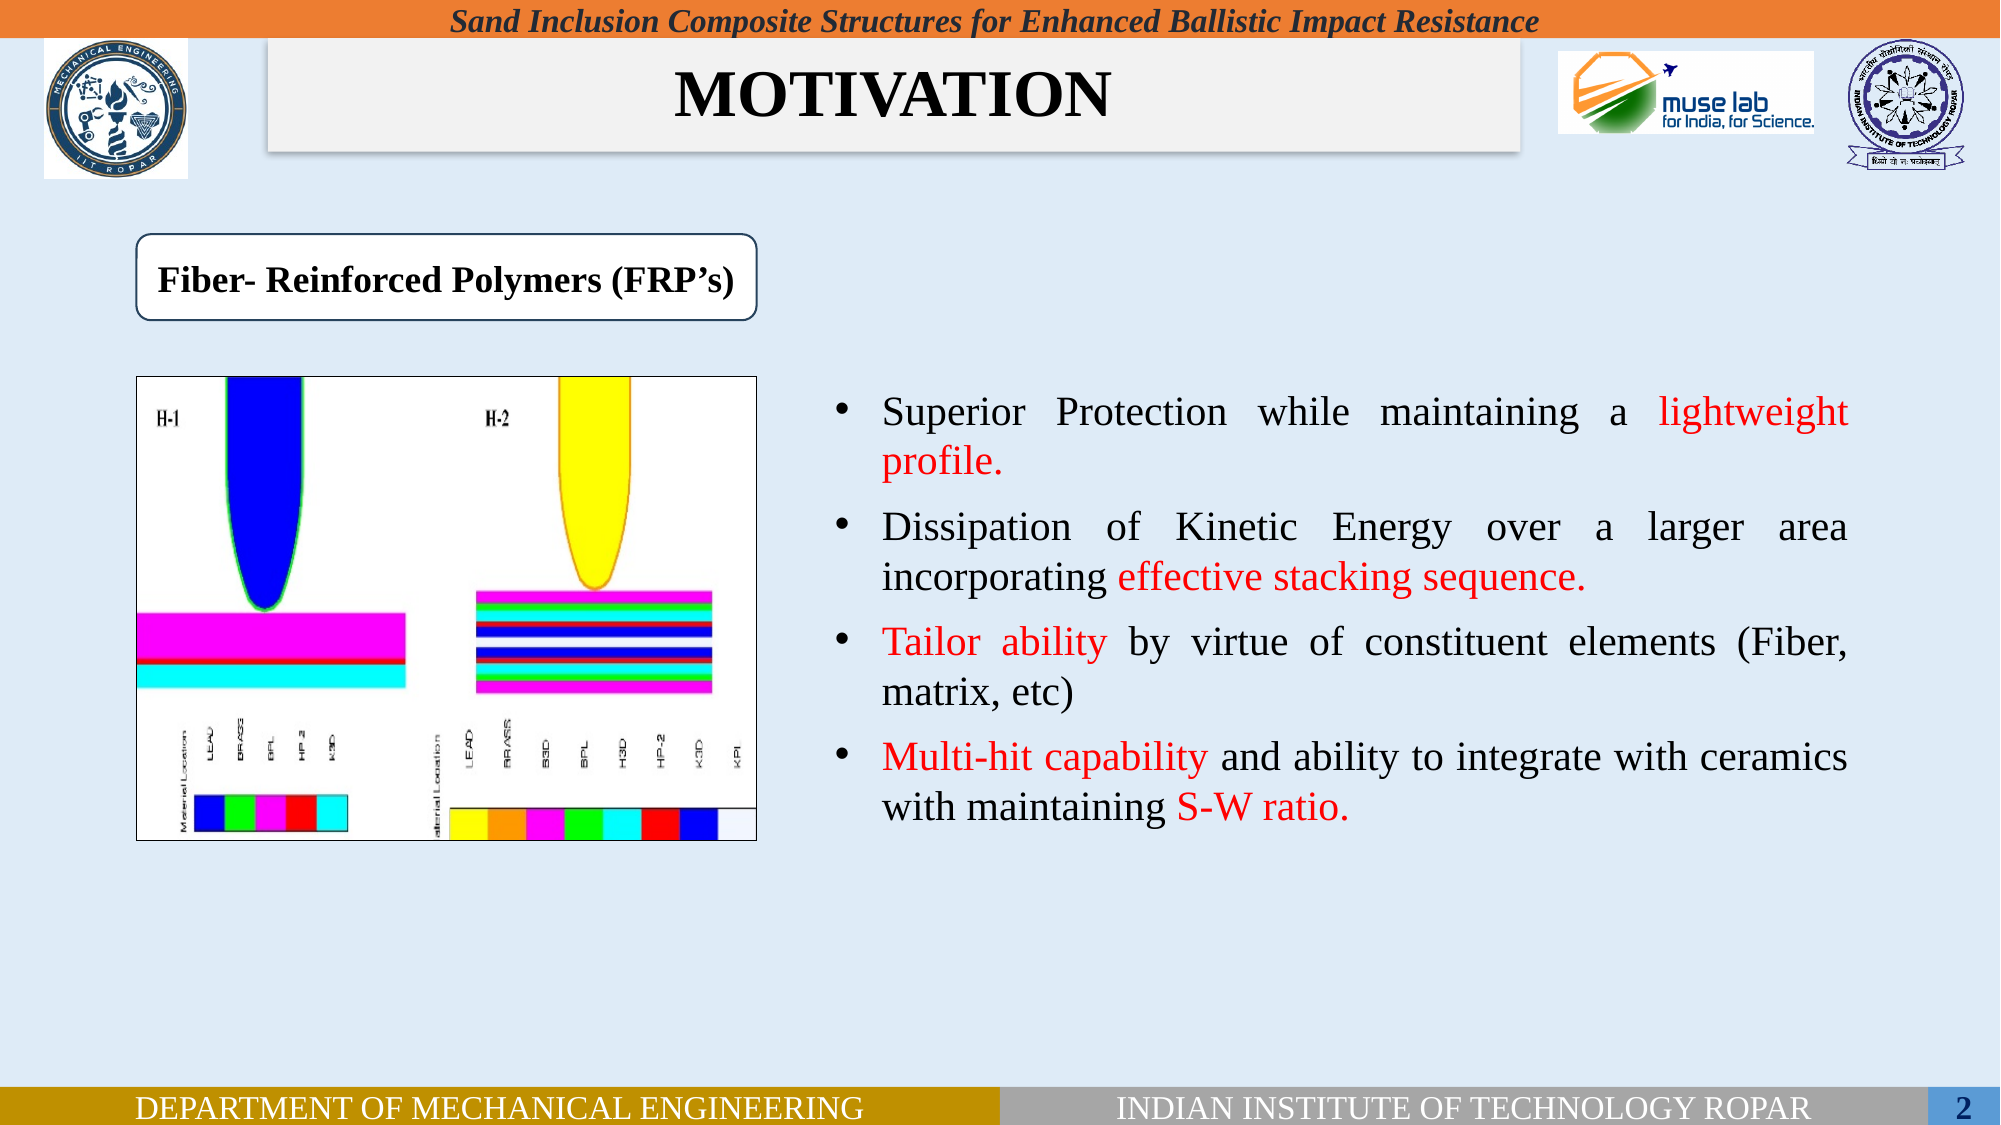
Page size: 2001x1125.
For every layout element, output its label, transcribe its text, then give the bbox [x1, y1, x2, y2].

text_box Superior Protection while maintaining a lightweight profile. Dissipation of Kinetic Energy over a larger area incorporating effective stacking sequence. Tailor ability by virtue of constituent elements (Fiber, matrix, etc) Multi-hit capability and ability to integrate with ceramics with maintaining S-W ratio. [820, 376, 1864, 836]
title MOTIVATION [267, 38, 1521, 152]
picture [136, 376, 757, 841]
text_box Fiber- Reinforced Polymers (FRP’s) [135, 233, 758, 322]
picture [44, 38, 188, 179]
picture [1558, 51, 1814, 134]
picture [1846, 39, 1965, 170]
